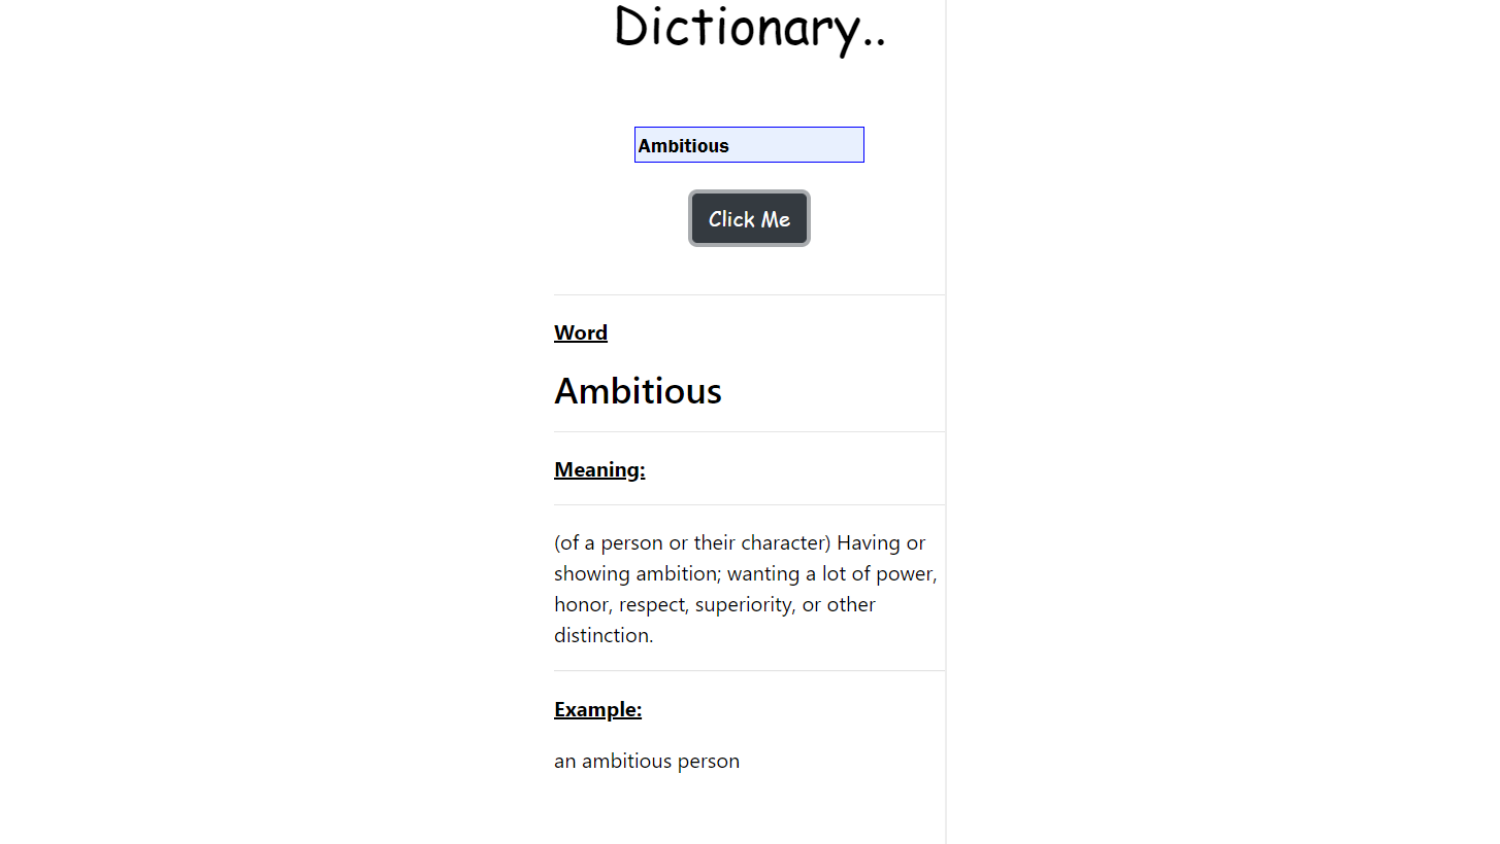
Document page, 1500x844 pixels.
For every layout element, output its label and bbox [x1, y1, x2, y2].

picture [553, 0, 947, 844]
